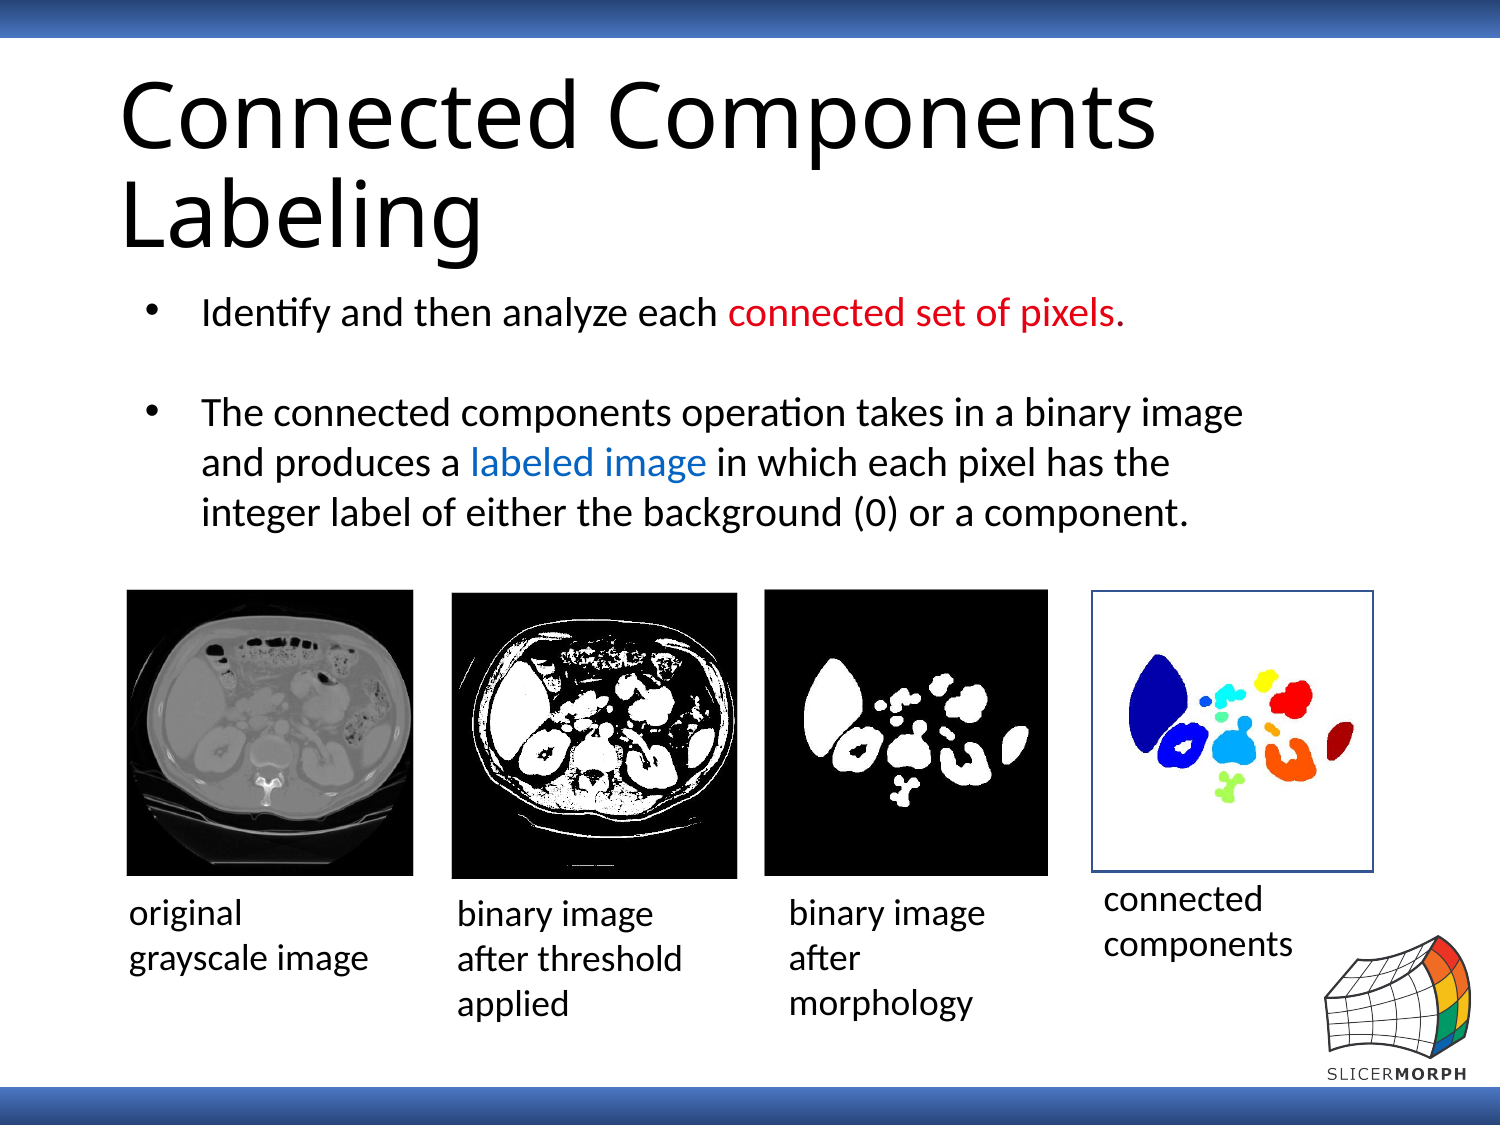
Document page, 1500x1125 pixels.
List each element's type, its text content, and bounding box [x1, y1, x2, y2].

picture [85, 553, 1418, 911]
text_box binary image after morphology [773, 908, 1047, 1031]
text_box connected components [1088, 904, 1362, 972]
text_box Identify and then analyze each connected set of pixels. The connected components operation takes in a binary image and produces a labeled image in which each pixel has the integer label of either the background (0) or a component. [130, 277, 1292, 560]
text_box original grayscale image [114, 908, 387, 986]
title Connected Components Labeling [103, 59, 1397, 278]
text_box binary image after threshold applied [442, 911, 715, 1032]
picture [1285, 927, 1500, 1087]
